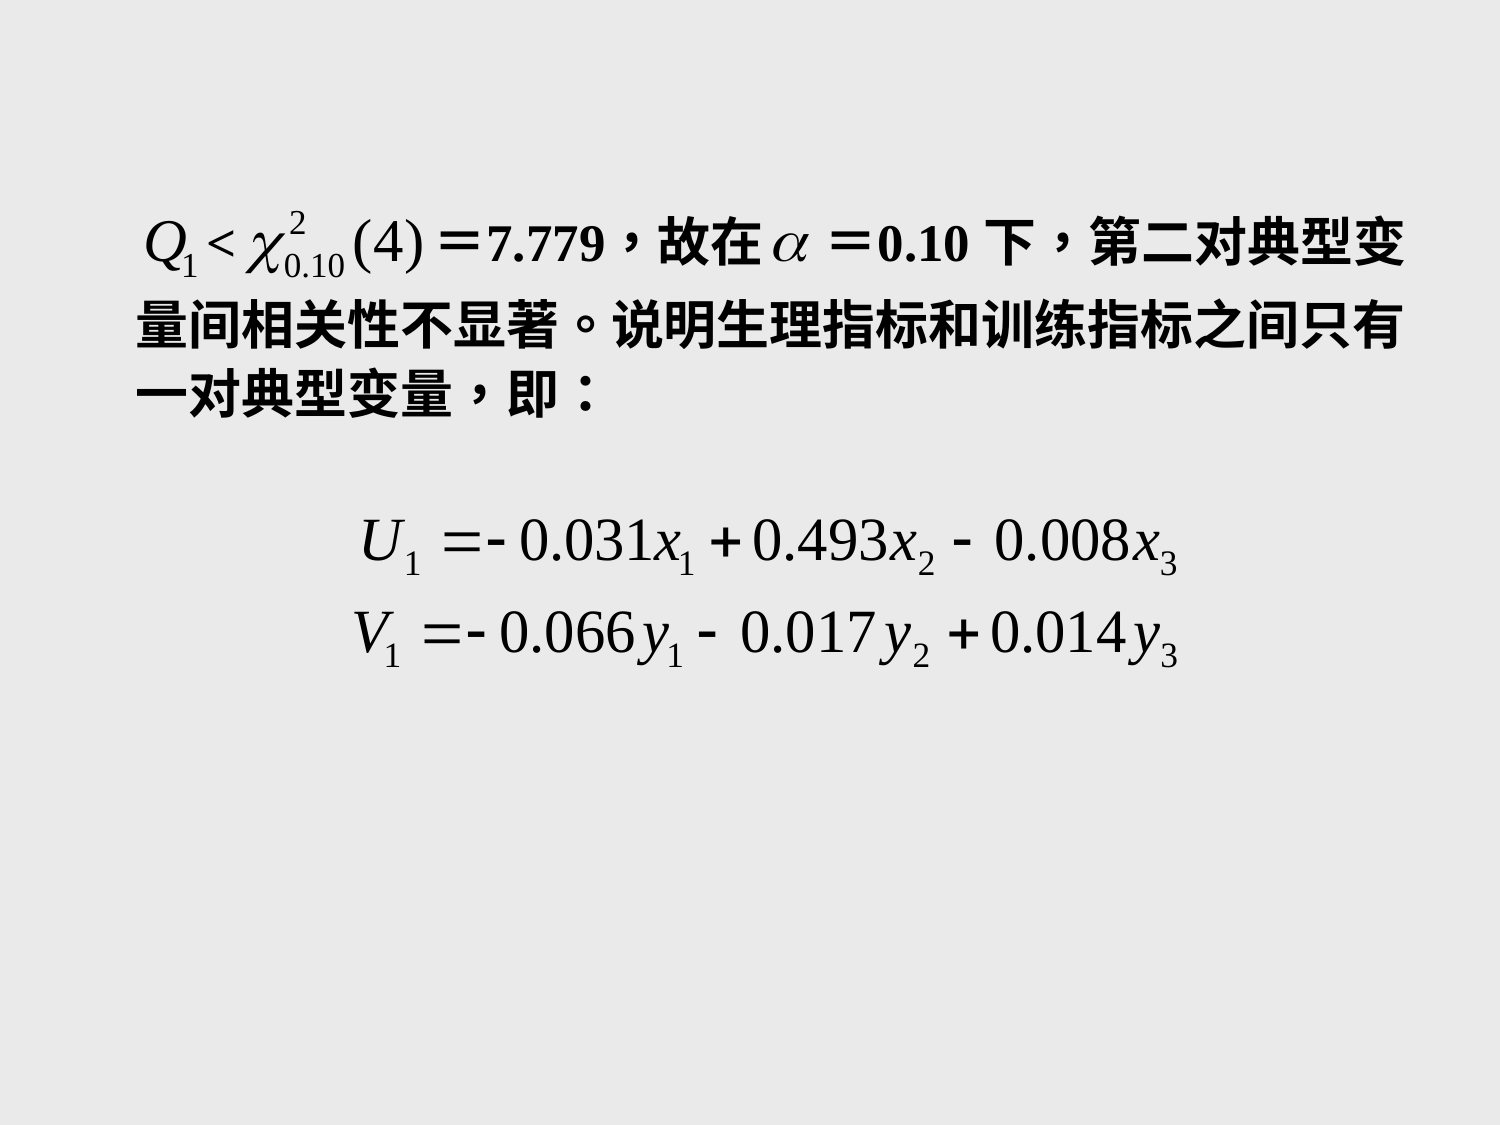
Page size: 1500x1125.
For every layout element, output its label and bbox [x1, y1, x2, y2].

list [135, 195, 1486, 748]
